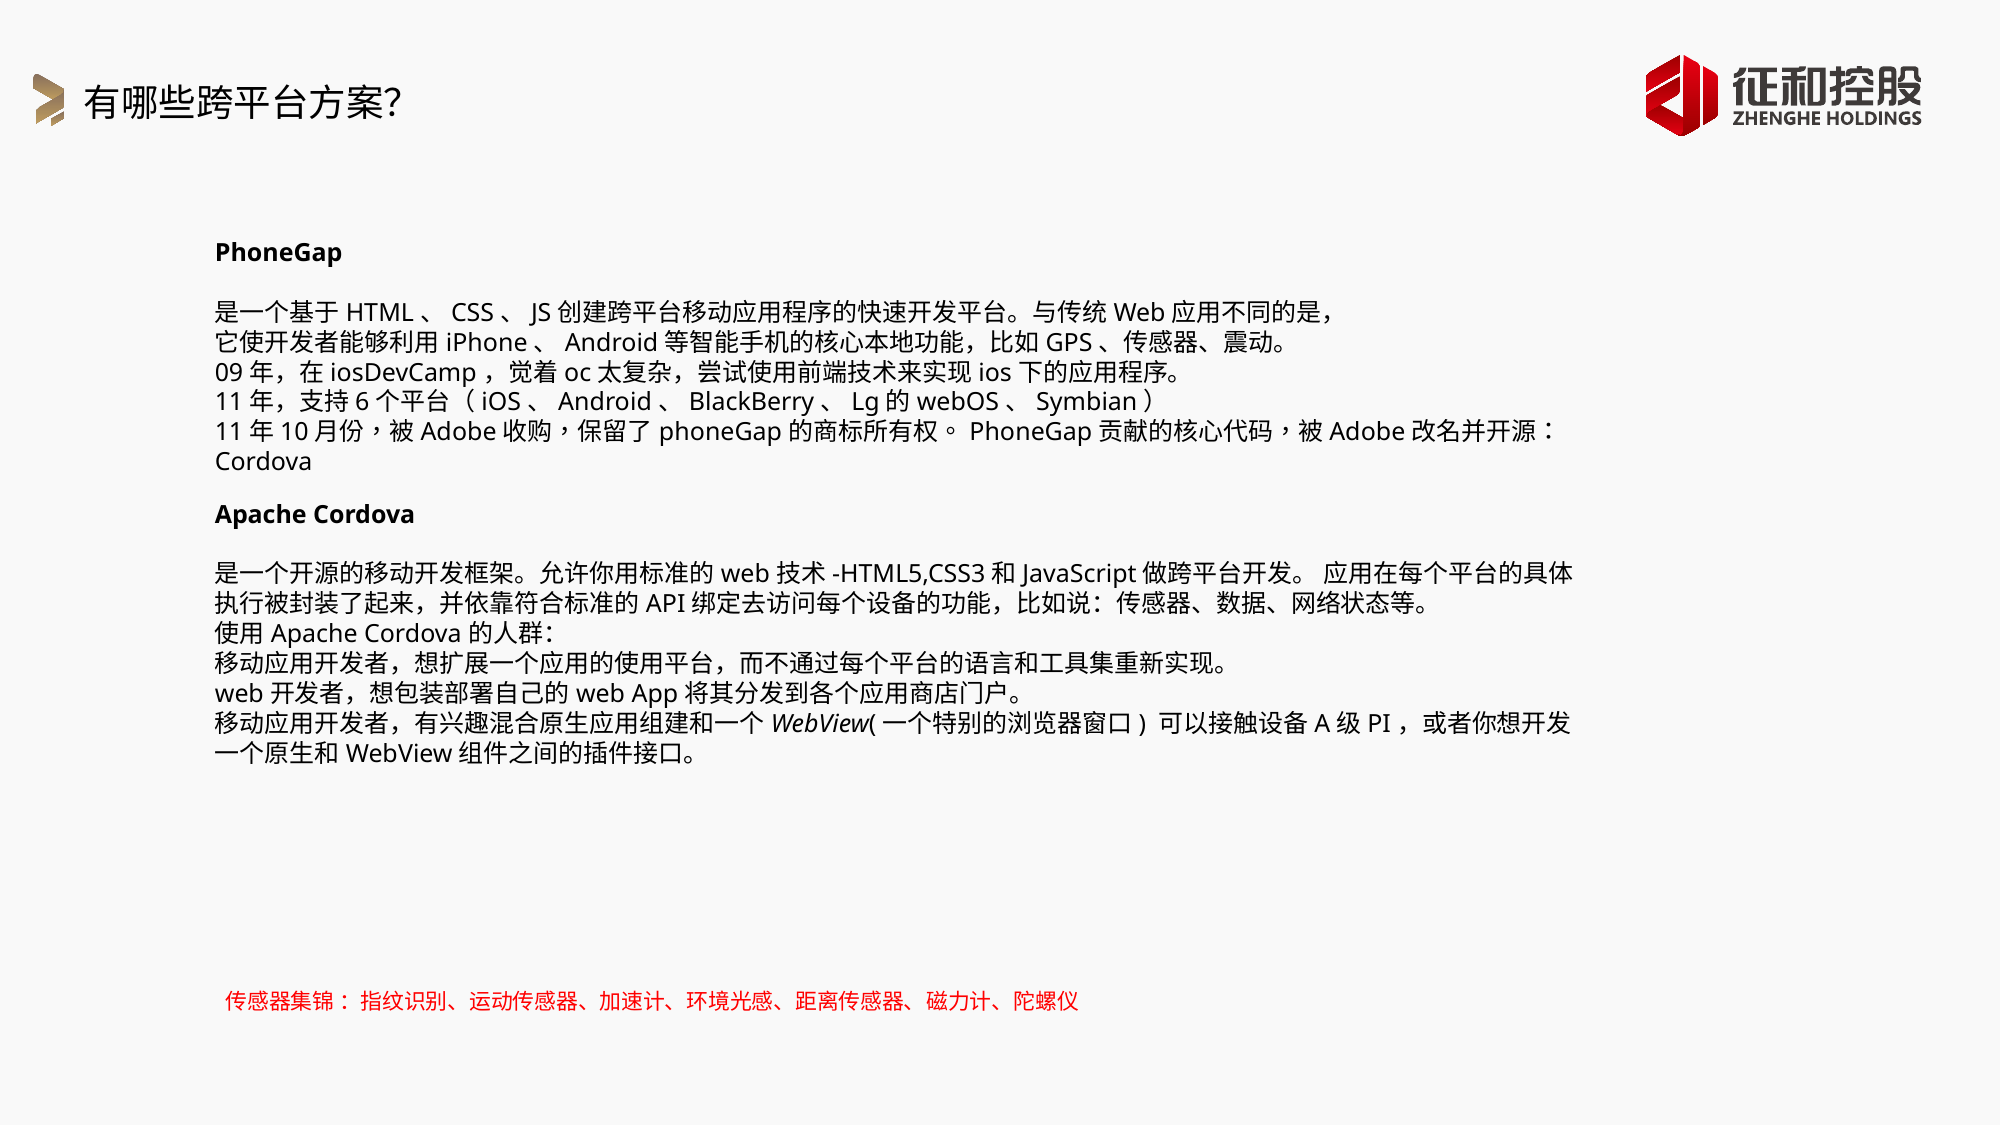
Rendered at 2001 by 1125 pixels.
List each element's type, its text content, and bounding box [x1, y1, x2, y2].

text_box 有哪些跨平台方案？ [69, 71, 437, 131]
text_box 传感器集锦 ：指纹识别、运动传感器、加速计、环境光感、距离传感器、磁力计、陀螺仪 [211, 979, 1670, 1021]
text_box Apache Cordova 是一个开源的移动开发框架。允许你用标准的web技术-HTML5,CSS3和JavaScript做跨平台开发。 应用在每个平台的具体执行被封装了起来，并依靠符合标准的API绑定去访问每个设备的功能，比如说：传感器、数据、网络状态等。 使用Apache Cordova的人群： 移动应用开发者，想扩展一个应用的使用平台，而不通过每个平台的语言和工具集重新实现。 web开发者，想包装部署自己的web App将其分发到各个应用商店门户。 移动应用开发者，有兴趣混合原生应用组建和一个WebView(一个特别的浏览器窗口) 可以接触设备A级PI，或者你想开发一个原生和WebView组件之间的插件接口。 [200, 490, 1608, 775]
text_box PhoneGap 是一个基于HTML、CSS、JS创建跨平台移动应用程序的快速开发平台。与传统Web应用不同的是， 它使开发者能够利用iPhone、Android等智能手机的核心本地功能，比如GPS、传感器、震动。 09年，在iosDevCamp，觉着oc太复杂，尝试使用前端技术来实现ios下的应用程序。 11年，支持6个平台（iOS、Android、BlackBerry、Lg的webOS、Symbian） 11年10月份，被Adobe收购，保留了phoneGap的商标所有权。PhoneGap贡献的核心代码，被Adobe改名并开源：Cordova [200, 228, 1608, 484]
